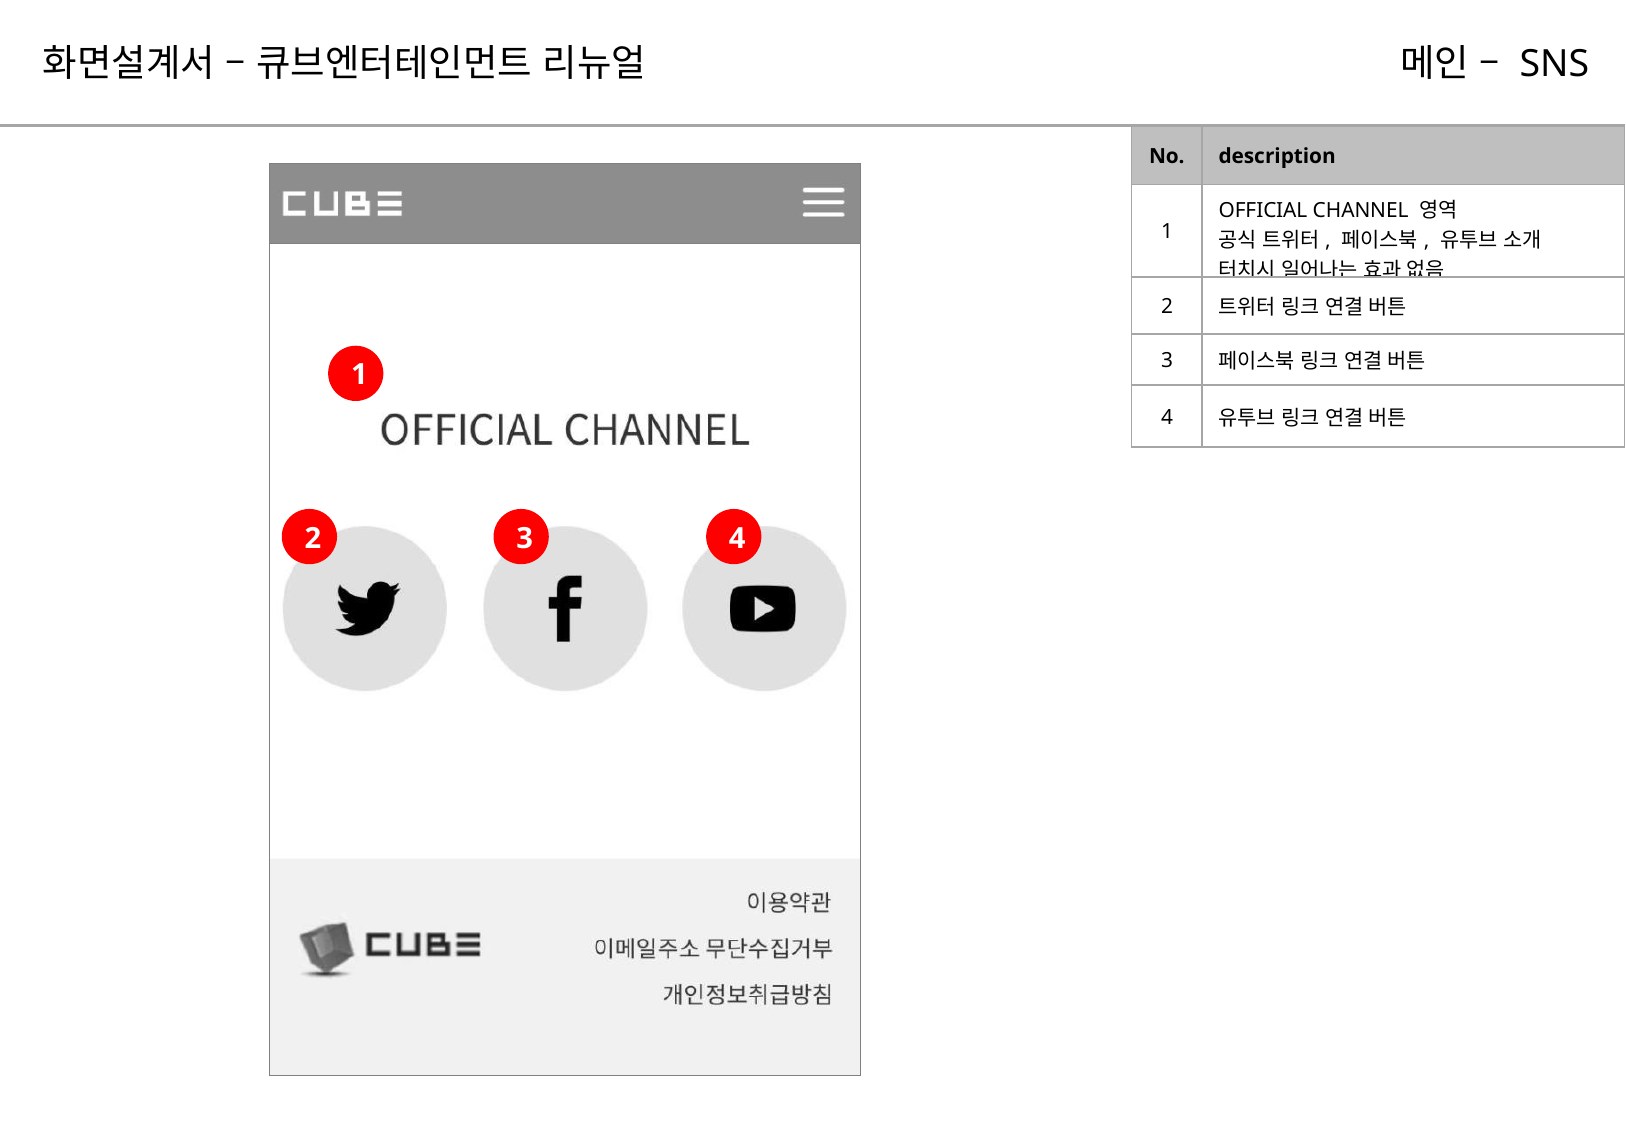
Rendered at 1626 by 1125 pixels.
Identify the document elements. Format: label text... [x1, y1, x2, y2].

table_cell 트위터 링크 연결 버튼 [1203, 278, 1624, 333]
text_box 화면설계서 – 큐브엔터테인먼트 리뉴얼 [0, 30, 813, 93]
table_header No. [1132, 137, 1201, 184]
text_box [268, 162, 861, 1077]
table_header description [1203, 137, 1624, 184]
table_cell 3 [1132, 335, 1201, 384]
table_cell 2 [1132, 278, 1201, 333]
table_cell OFFICIAL CHANNEL 영역 공식 트위터, 페이스북, 유투브 소개 터치시 일어나는 효과 없음 [1203, 185, 1624, 276]
table_cell 페이스북 링크 연결 버튼 [1203, 335, 1624, 384]
text_box 메인 – SNS [895, 30, 1606, 93]
table_cell 1 [1132, 185, 1201, 276]
table_cell 4 [1132, 386, 1201, 446]
table_cell 유투브 링크 연결 버튼 [1203, 386, 1624, 446]
